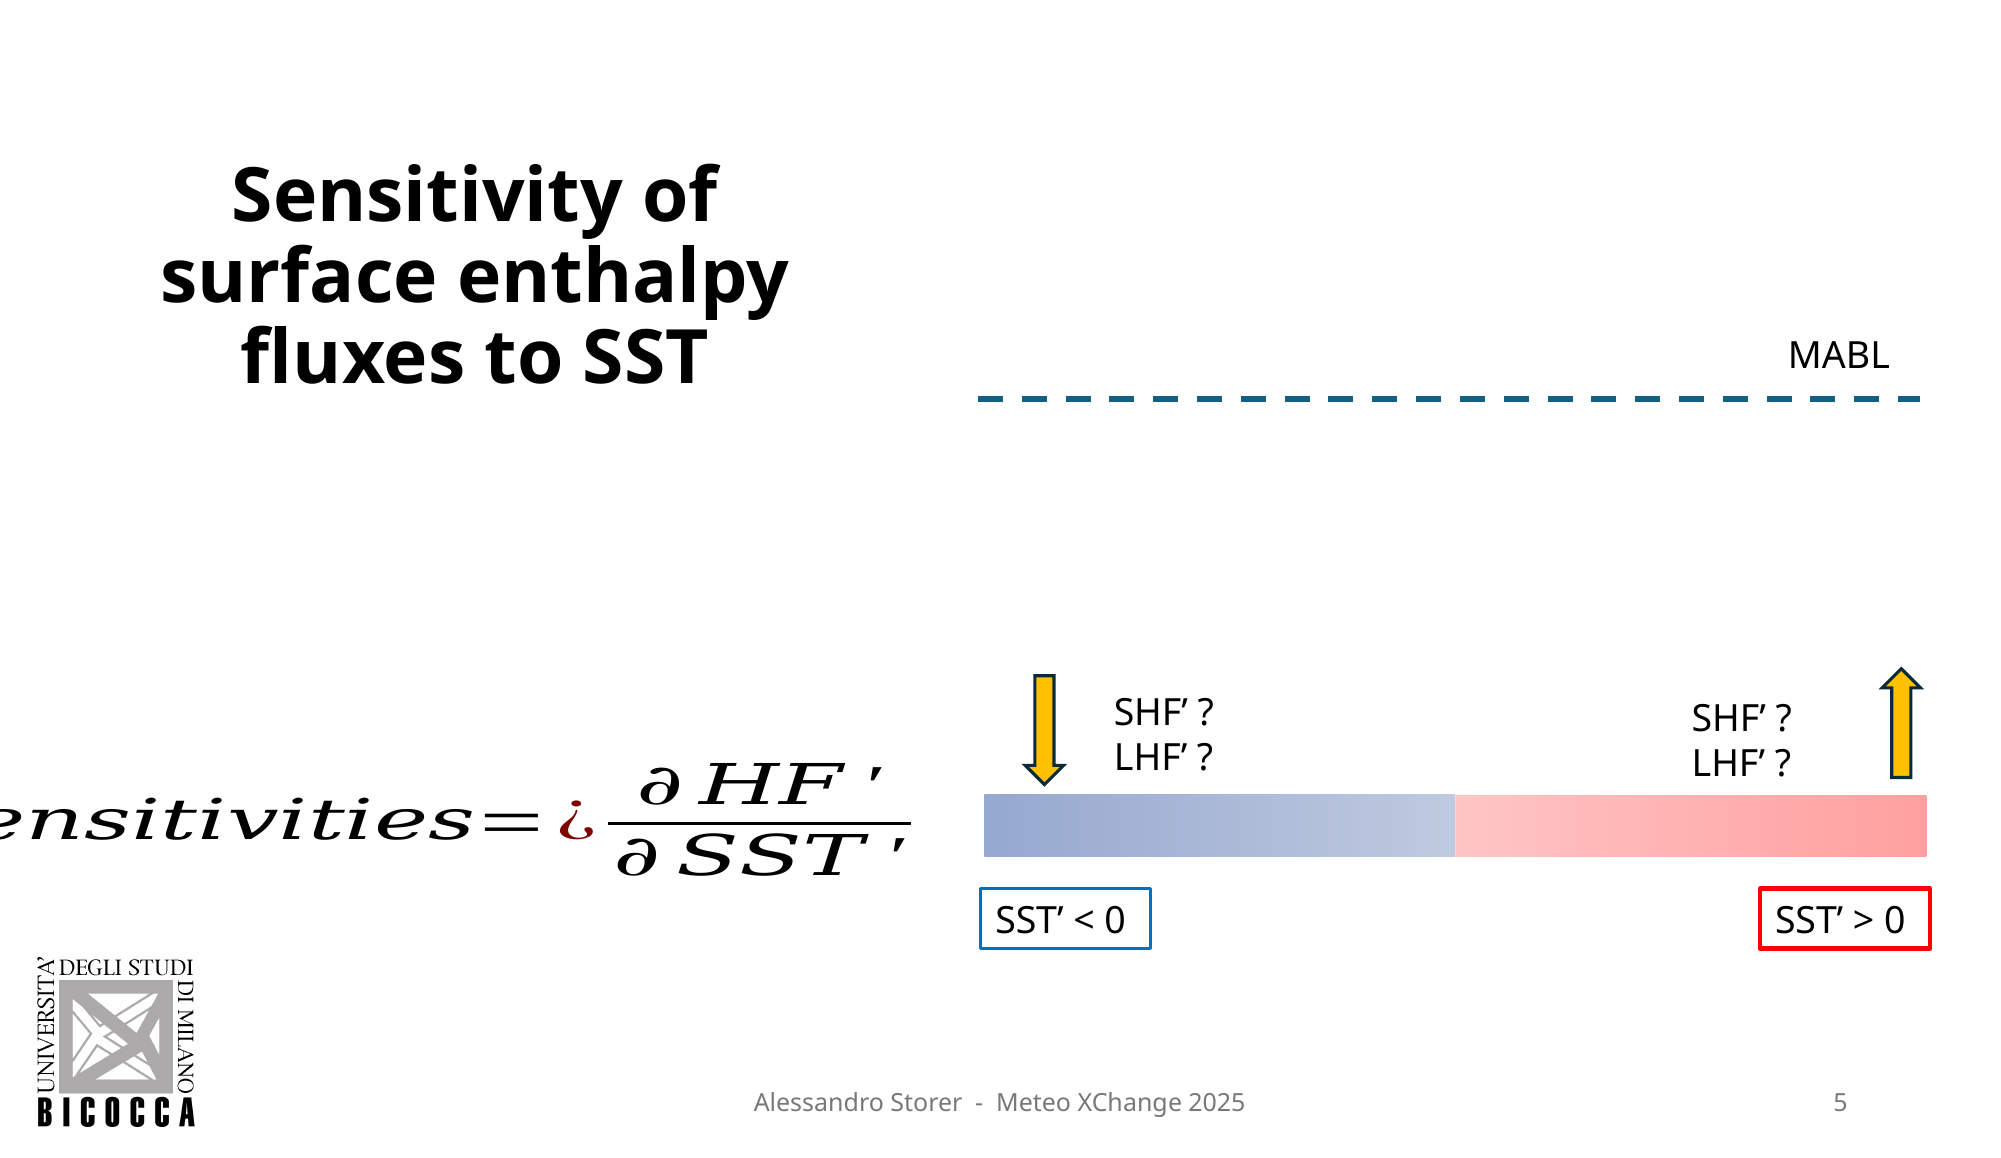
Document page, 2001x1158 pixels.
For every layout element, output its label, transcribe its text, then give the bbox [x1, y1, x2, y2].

text_box [983, 793, 1454, 858]
picture [26, 948, 206, 1135]
text_box [1454, 793, 1928, 858]
text_box SHF’ ? LHF’ ? [1098, 680, 1239, 785]
text_box [1878, 666, 1925, 780]
text_box SST’ > 0 [1760, 888, 1931, 949]
slide_number 5 [1412, 1072, 1863, 1135]
text_box [1021, 674, 1068, 787]
footer Alessandro Storer - Meteo XChange 2025 [662, 1072, 1338, 1135]
text_box SHF’ ? LHF’ ? [1676, 686, 1817, 791]
subtitle Sensitivity of surface enthalpy fluxes to SST [81, 149, 869, 429]
text_box MABL [1773, 324, 1905, 384]
text_box SST’ < 0 [980, 888, 1151, 949]
